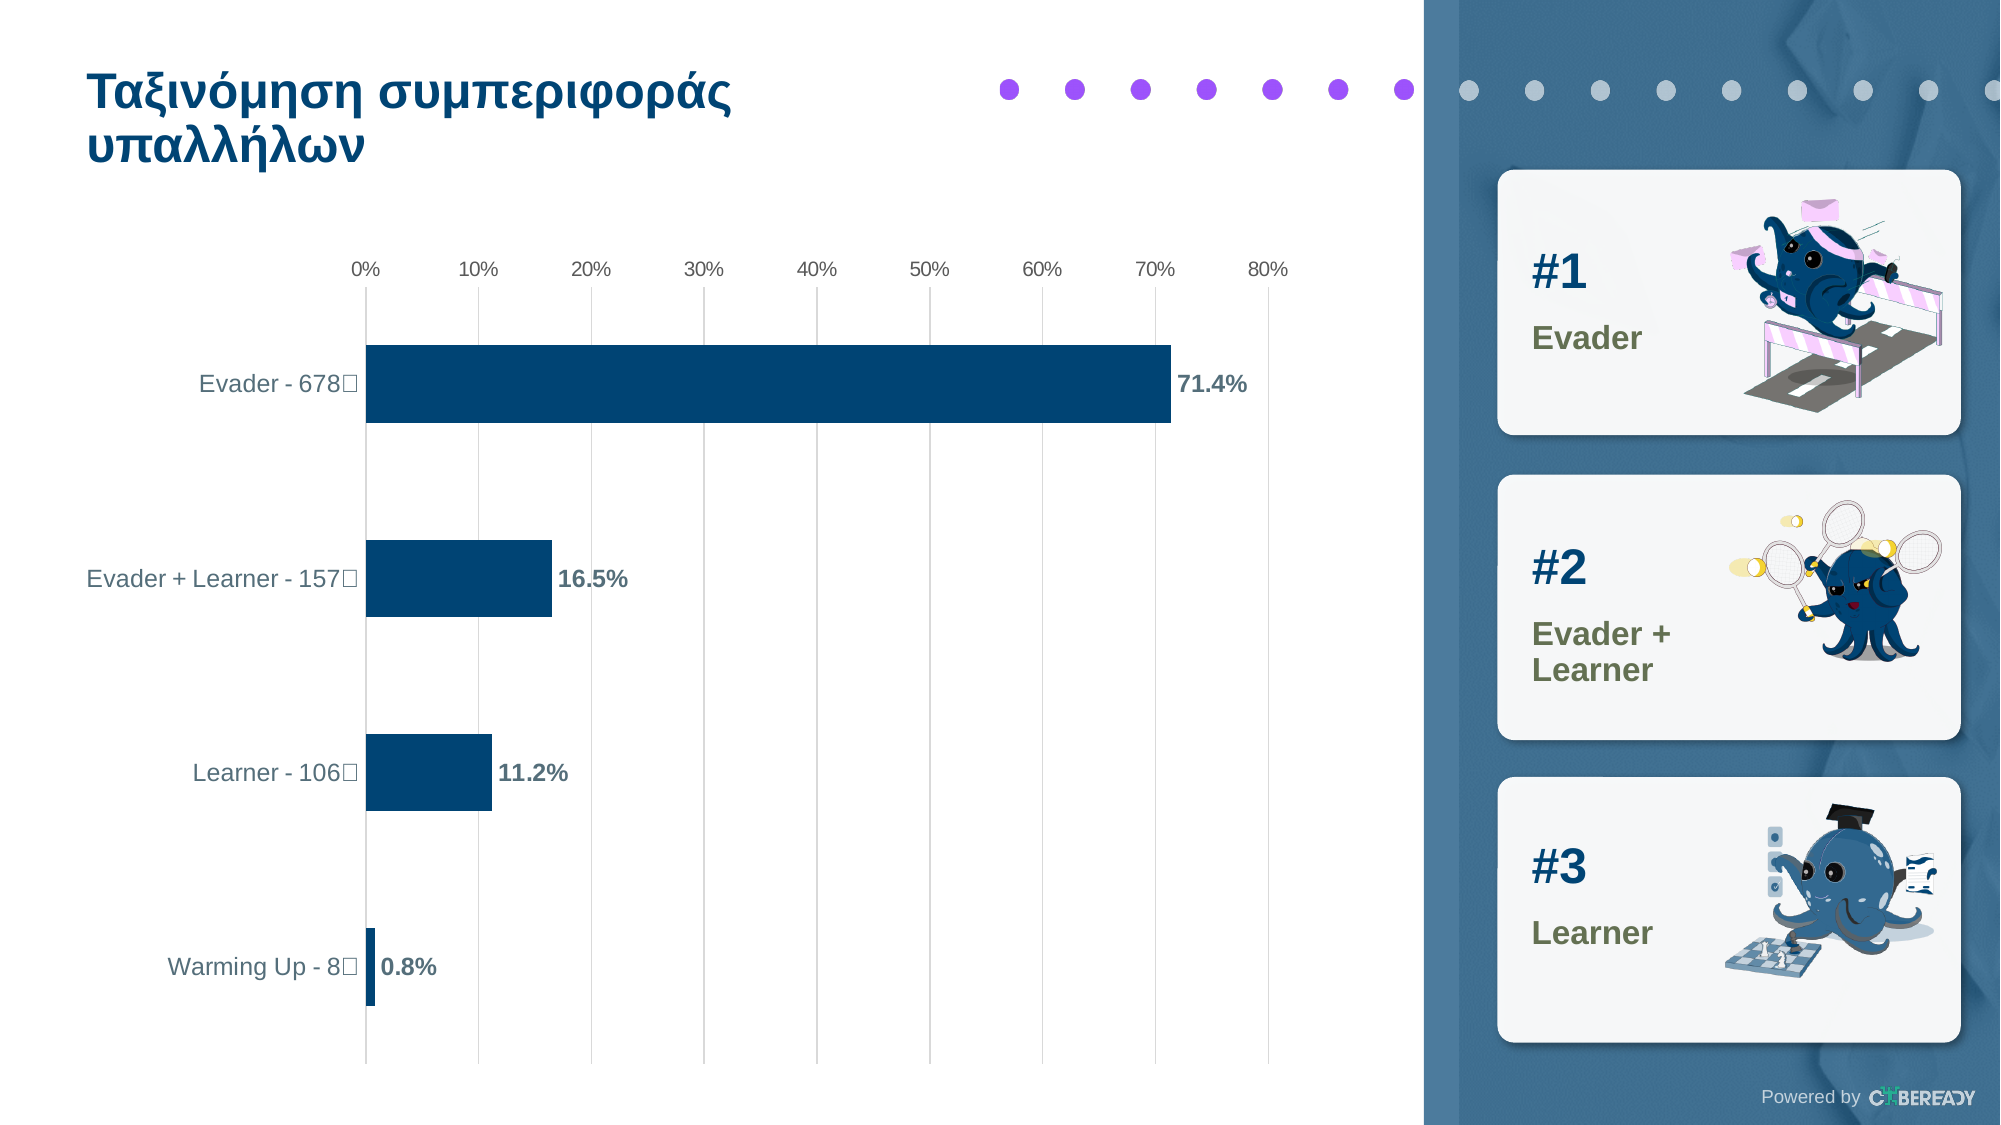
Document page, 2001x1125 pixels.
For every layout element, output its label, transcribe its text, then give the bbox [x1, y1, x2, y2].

text_box [1496, 168, 1962, 437]
chart [61, 240, 1314, 1081]
text_box #3 Learner [1531, 840, 1725, 952]
text_box [1496, 775, 1962, 1044]
list Ταξινόμηση συμπεριφοράς υπαλλήλων [86, 65, 958, 120]
picture [1459, 0, 2000, 1125]
text_box [1496, 473, 1962, 742]
picture [999, 79, 1414, 100]
text_box #2 Evader + Learner [1531, 541, 1726, 689]
text_box #1 Evader [1531, 245, 1726, 357]
